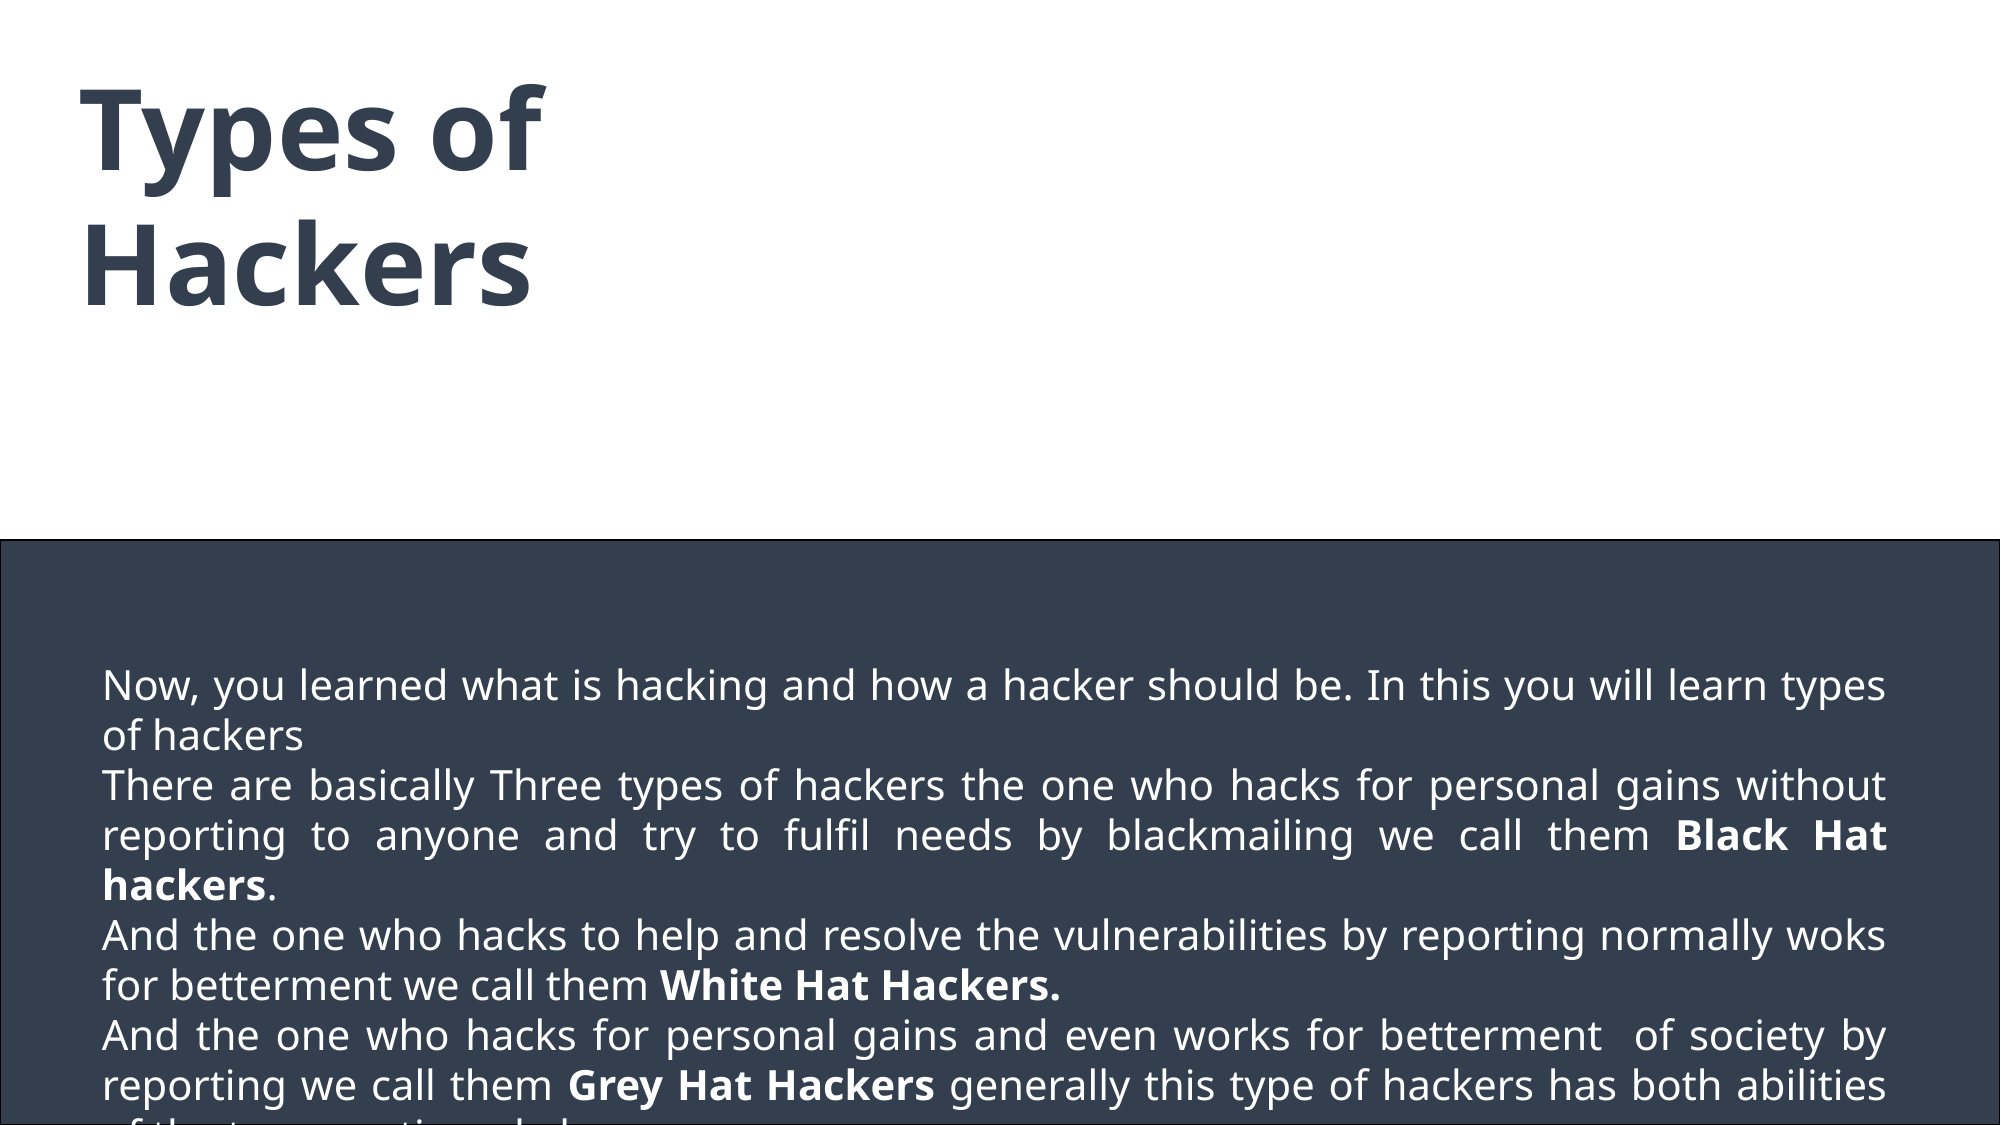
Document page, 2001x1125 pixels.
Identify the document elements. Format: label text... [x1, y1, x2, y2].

text_box Now, you learned what is hacking and how a hacker should be. In this you will learn types of hackers There are basically Three types of hackers the one who hacks for personal gains without reporting to anyone and try to fulfil needs by blackmailing we call them Black Hat hackers. And the one who hacks to help and resolve the vulnerabilities by reporting normally woks for betterment we call them White Hat Hackers. And the one who hacks for personal gains and even works for betterment of society by reporting we call them Grey Hat Hackers generally this type of hackers has both abilities of the two mentioned above. [87, 651, 1903, 1125]
text_box [0, 539, 2000, 1125]
text_box Types of Hackers [64, 50, 783, 336]
